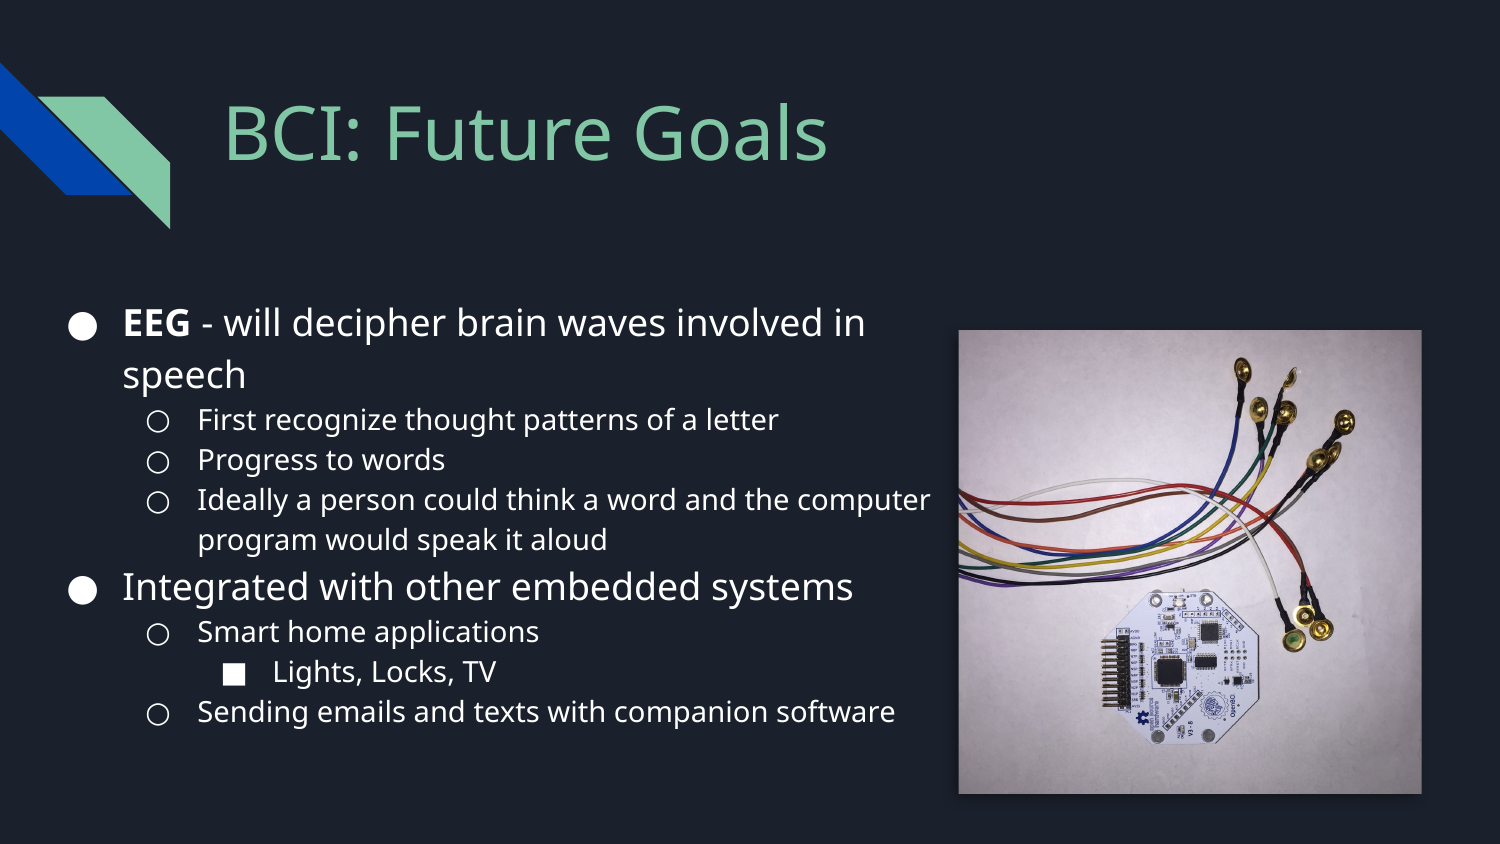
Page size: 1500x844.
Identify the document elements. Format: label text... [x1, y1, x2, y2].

list EEG - will decipher brain waves involved in speech First recognize thought patterns of a letter Progress to words Ideally a person could think a word and the computer program would speak it aloud Integrated with other embedded systems Smart home applications Lights, Locks, TV Sending emails and texts with companion software [32, 277, 952, 722]
picture [958, 330, 1422, 794]
title BCI: Future Goals [207, 70, 1362, 221]
